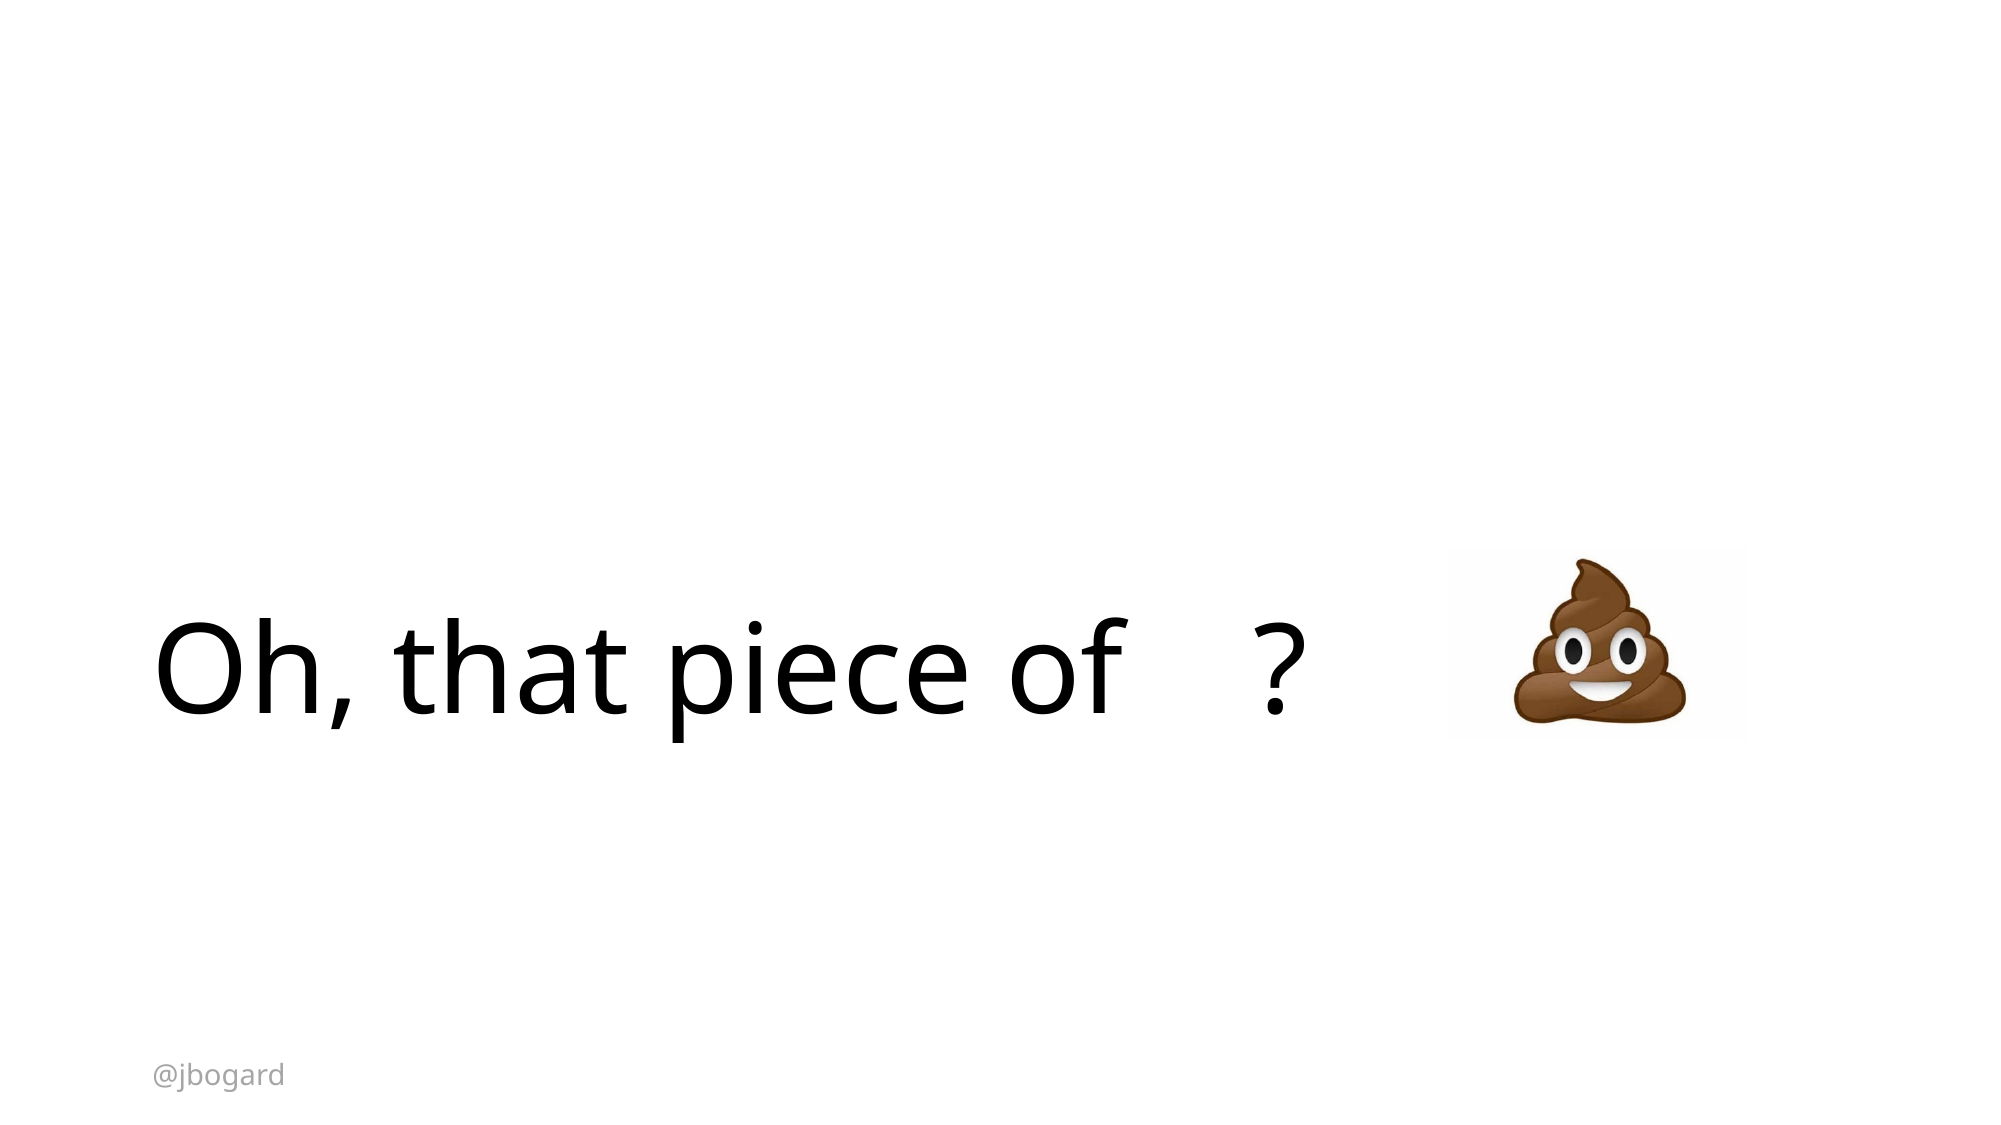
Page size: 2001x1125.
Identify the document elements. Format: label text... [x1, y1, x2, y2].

picture [1449, 547, 1752, 749]
title Oh, that piece of ? [136, 280, 1862, 749]
